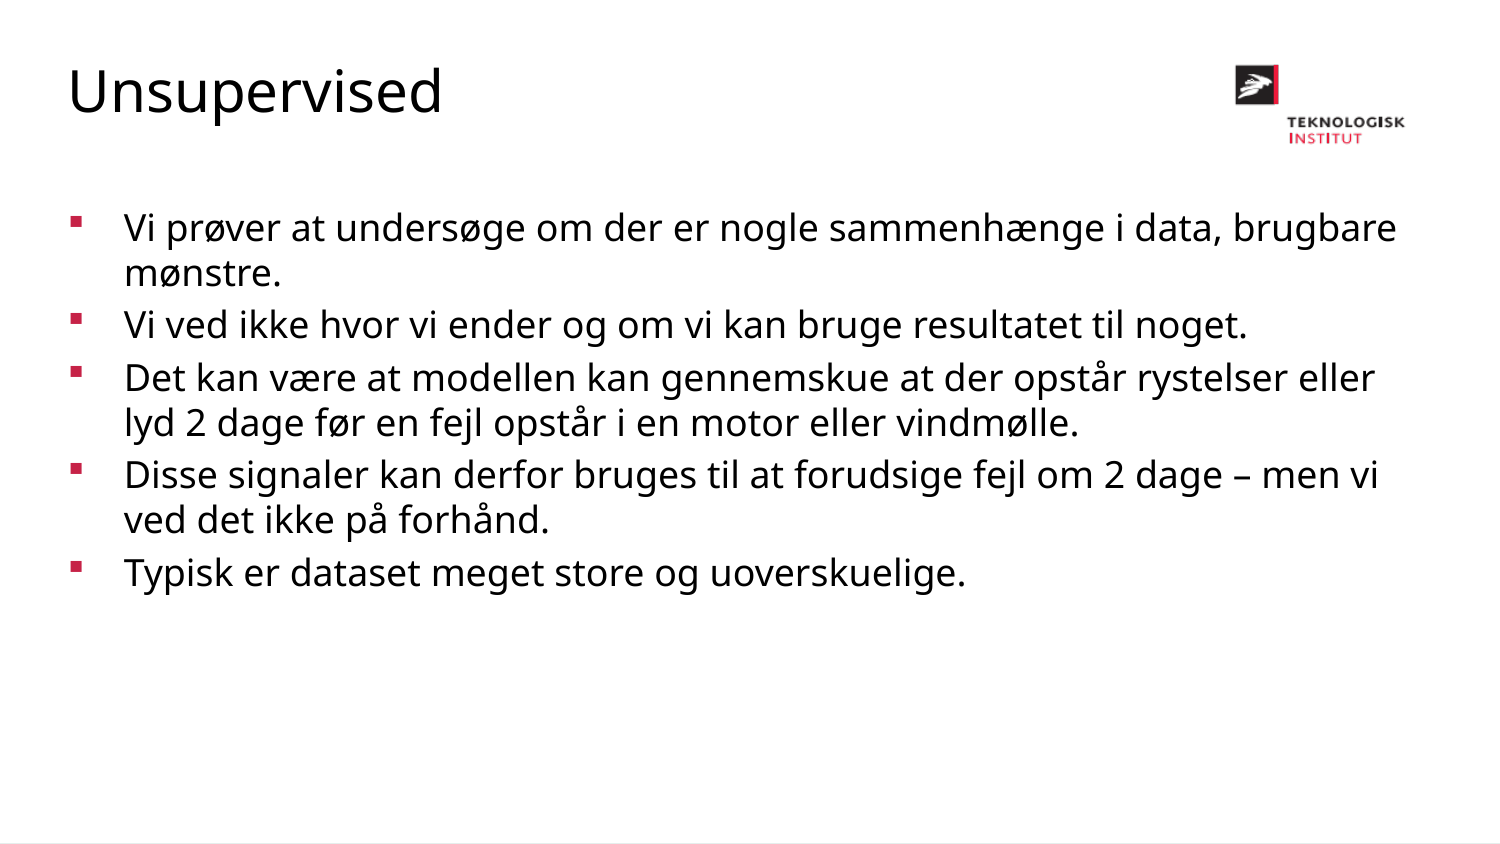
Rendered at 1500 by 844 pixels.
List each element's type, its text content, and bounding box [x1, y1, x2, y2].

list Unsupervised [46, 33, 1204, 185]
list Vi prøver at undersøge om der er nogle sammenhænge i data, brugbare mønstre. Vi ved ikke hvor vi ender og om vi kan bruge resultatet til noget. Det kan være at modellen kan gennemskue at der opstår rystelser eller lyd 2 dage før en fejl opstår i en motor eller vindmølle. Disse signaler kan derfor bruges til at forudsige fejl om 2 dage – men vi ved det ikke på forhånd. Typisk er dataset meget store og uoverskuelige. [46, 183, 1447, 707]
